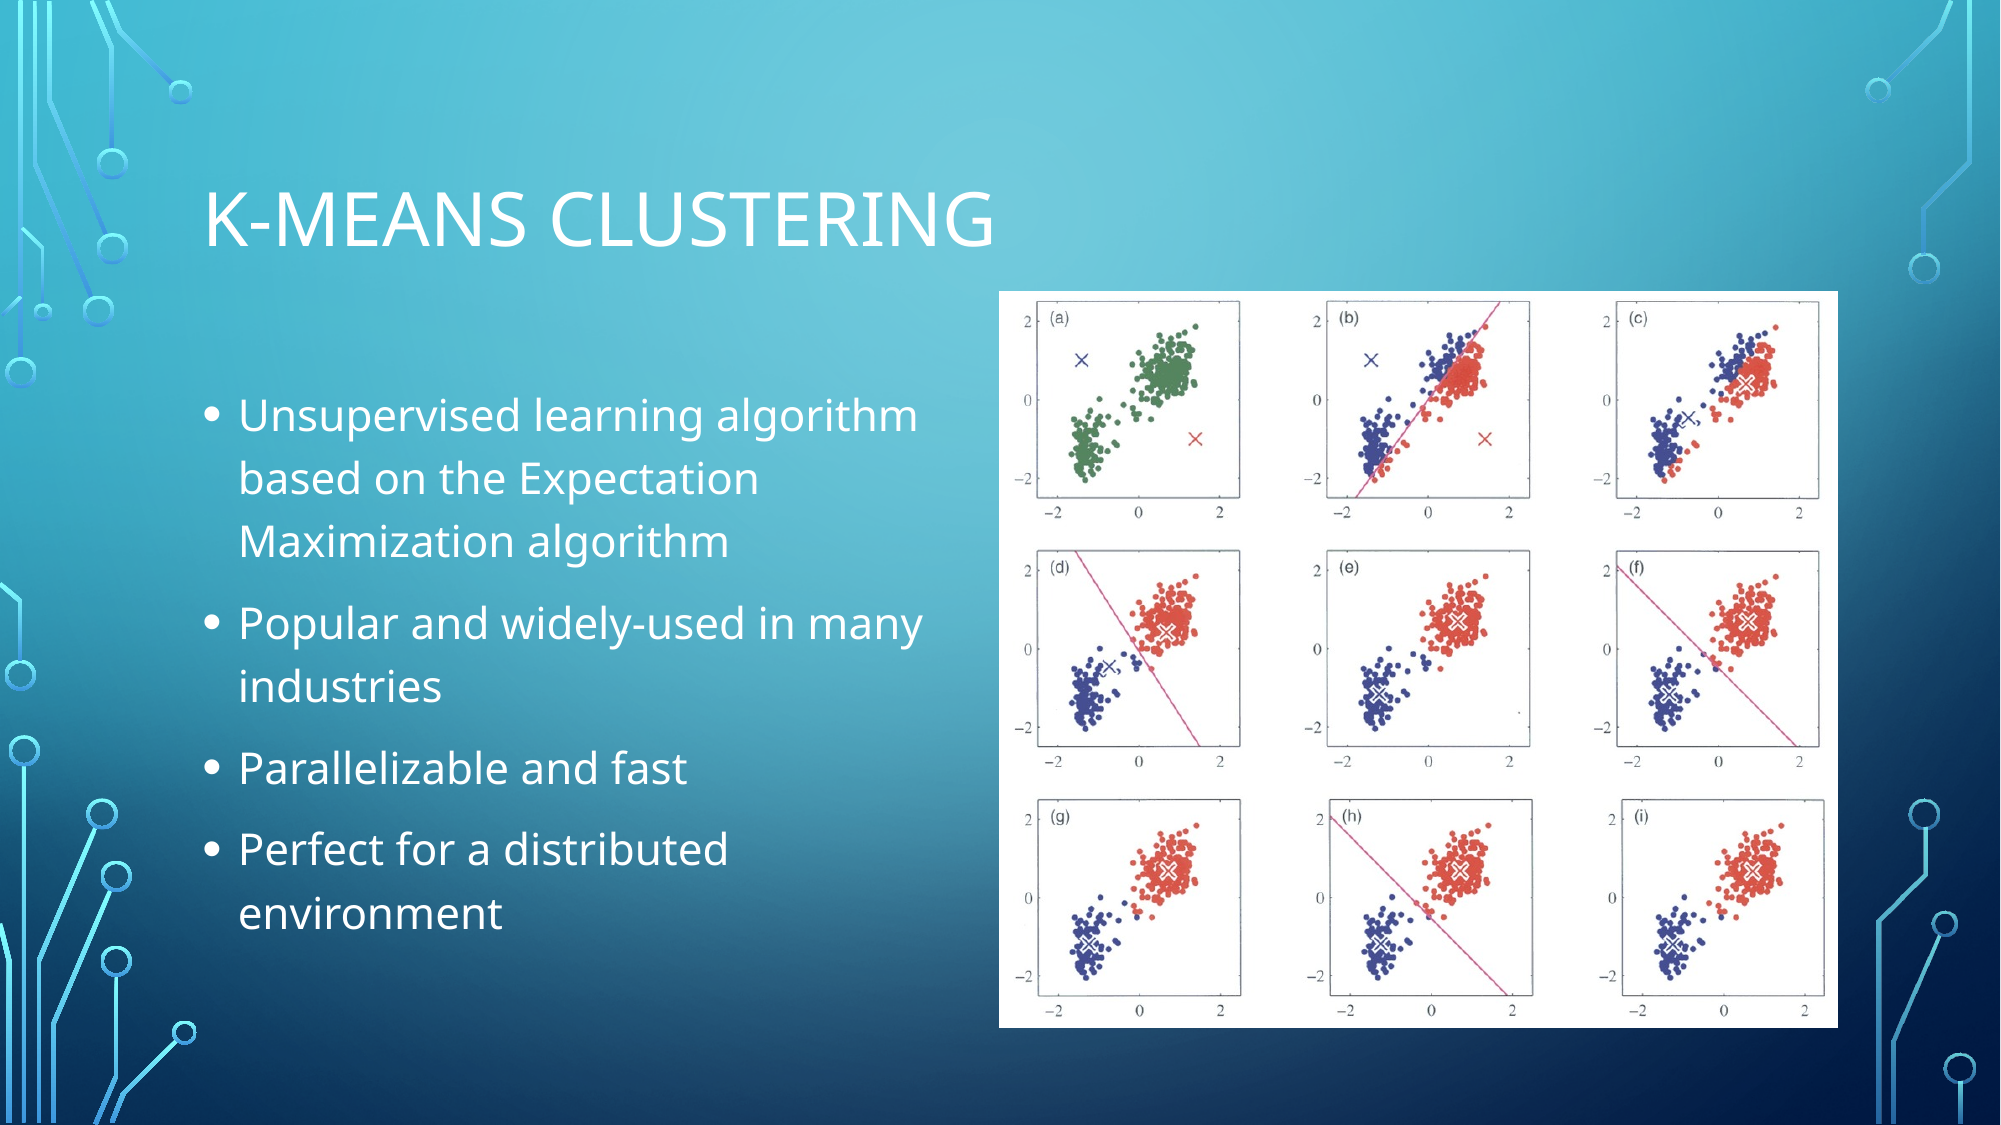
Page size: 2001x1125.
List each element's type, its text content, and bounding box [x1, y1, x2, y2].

title K-means clustering [187, 101, 1813, 344]
picture [999, 291, 1839, 1028]
list Unsupervised learning algorithm based on the Expectation Maximization algorithm Popular and widely-used in many industries Parallelizable and fast Perfect for a distributed environment [187, 369, 954, 950]
